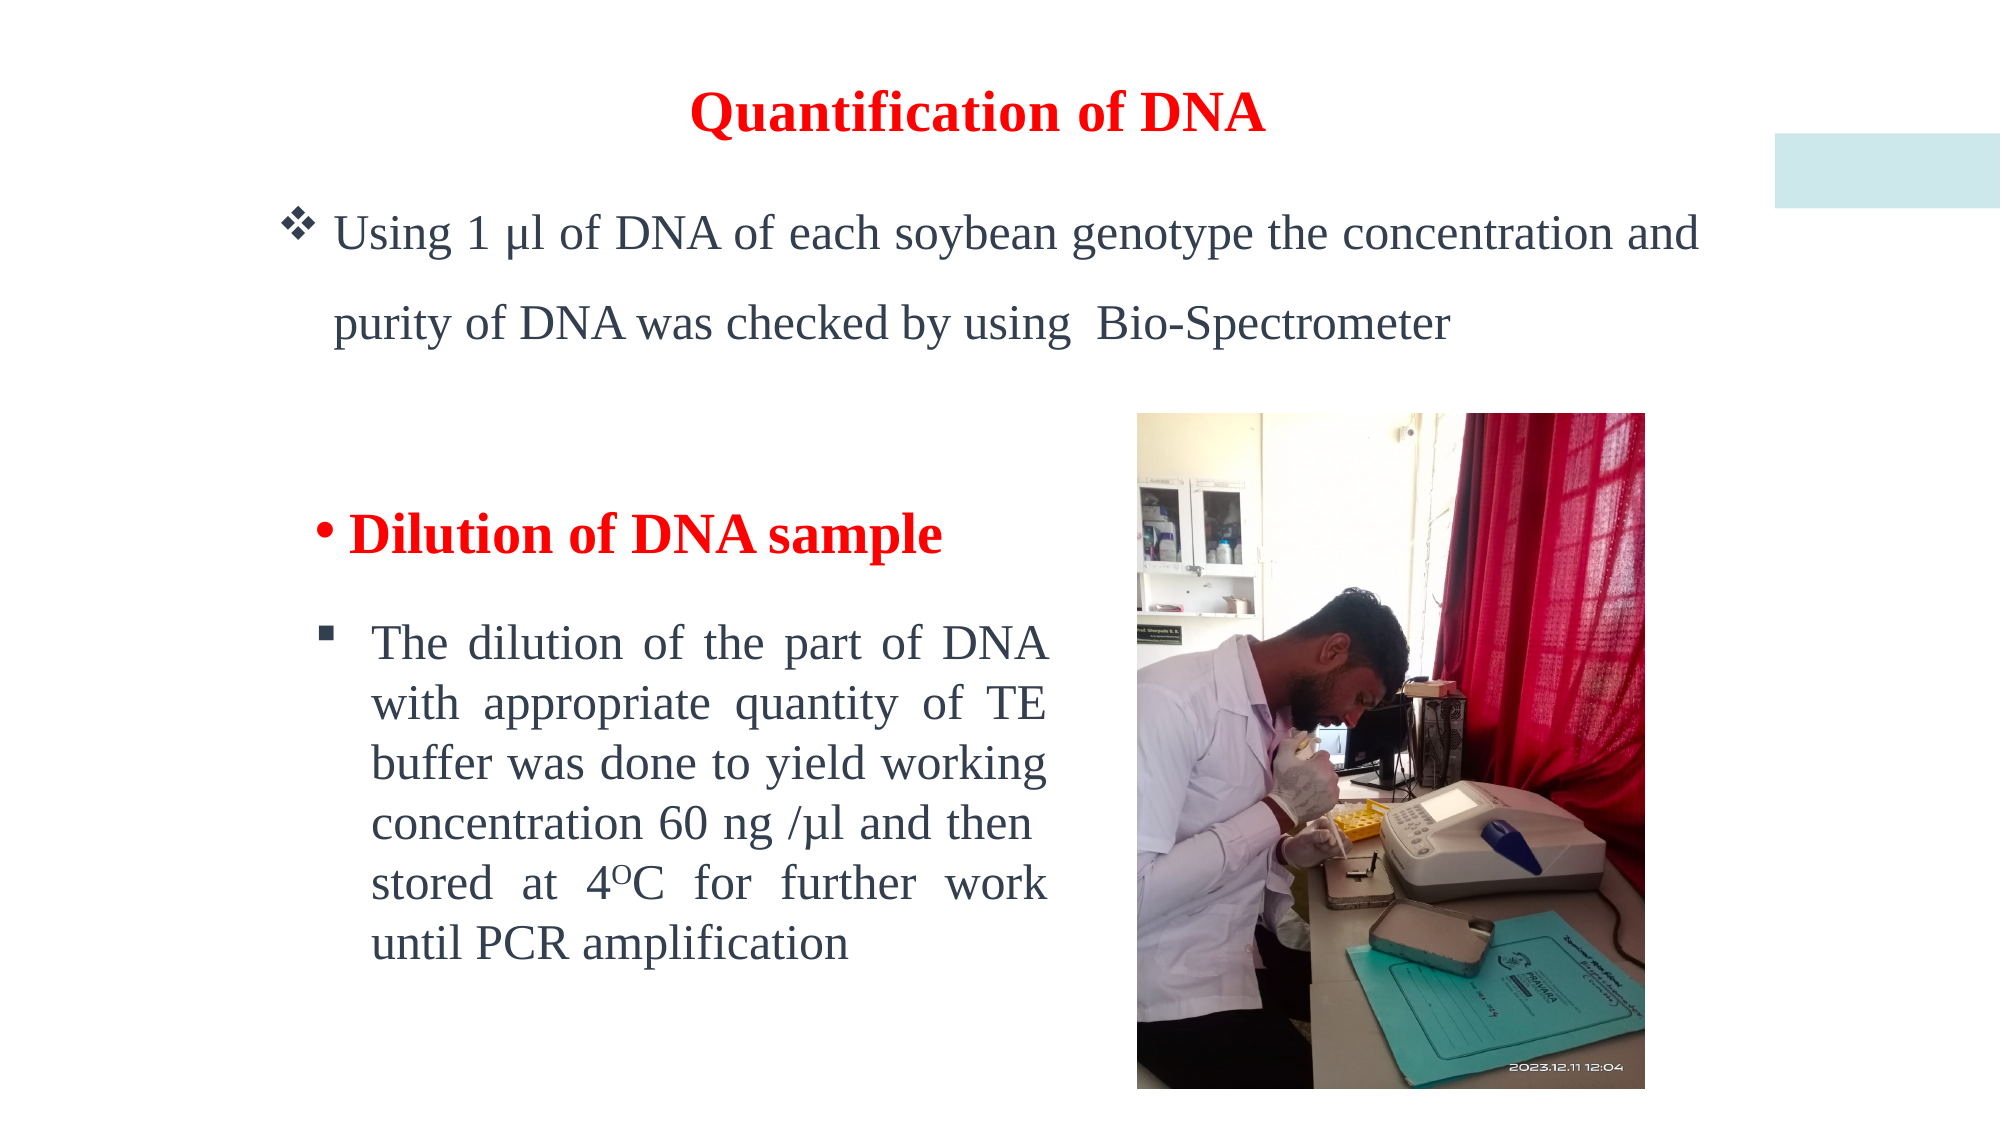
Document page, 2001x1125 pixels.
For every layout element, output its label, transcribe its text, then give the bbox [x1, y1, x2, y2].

text_box Using 1 μl of DNA of each soybean genotype the concentration and purity of DNA was checked by using Bio-Spectrometer [274, 167, 1700, 350]
title Quantification of DNA [687, 16, 1318, 167]
text_box Dilution of DNA sample The dilution of the part of DNA with appropriate quantity of TE buffer was done to yield working concentration 60 ng /µl and then stored at 4OC for further work until PCR amplification [299, 487, 1063, 1023]
picture [1137, 413, 1645, 1089]
